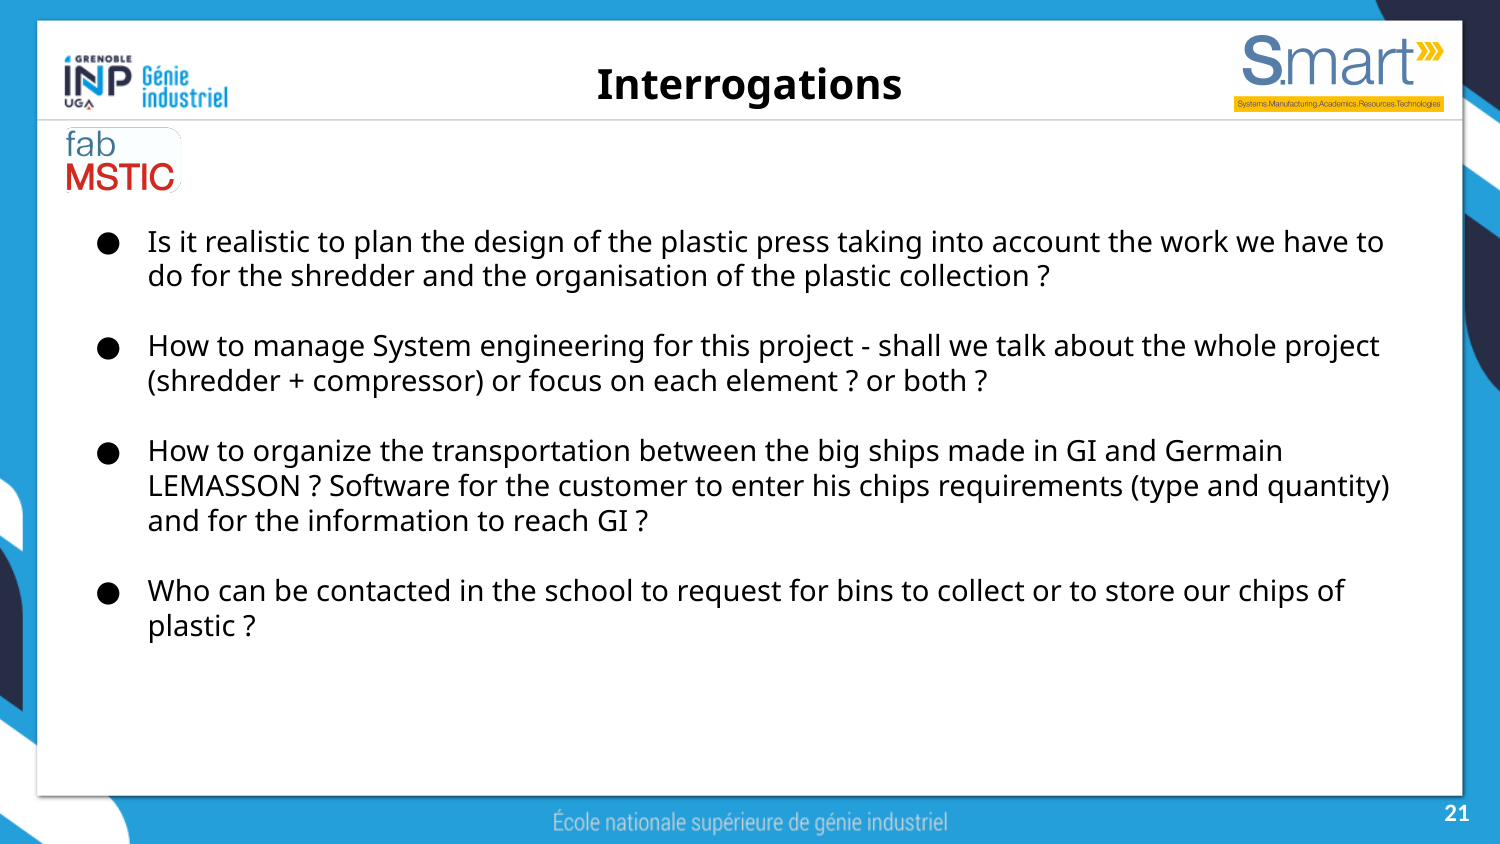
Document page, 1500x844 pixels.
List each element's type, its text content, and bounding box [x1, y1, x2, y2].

slide_number ‹#› [1394, 779, 1485, 844]
text_box Is it realistic to plan the design of the plastic press taking into account the work we have to do for the shredder and the organisation of the plastic collection ? How to manage System engineering for this project - shall we talk about the whole project (shredder + compressor) or focus on each element ? or both ? How to organize the transportation between the big ships made in GI and Germain LEMASSON ? Software for the customer to enter his chips requirements (type and quantity) and for the information to reach GI ? Who can be contacted in the school to request for bins to collect or to store our chips of plastic ? [57, 207, 1443, 780]
picture [0, 0, 1500, 844]
text_box Interrogations [37, 42, 1463, 123]
